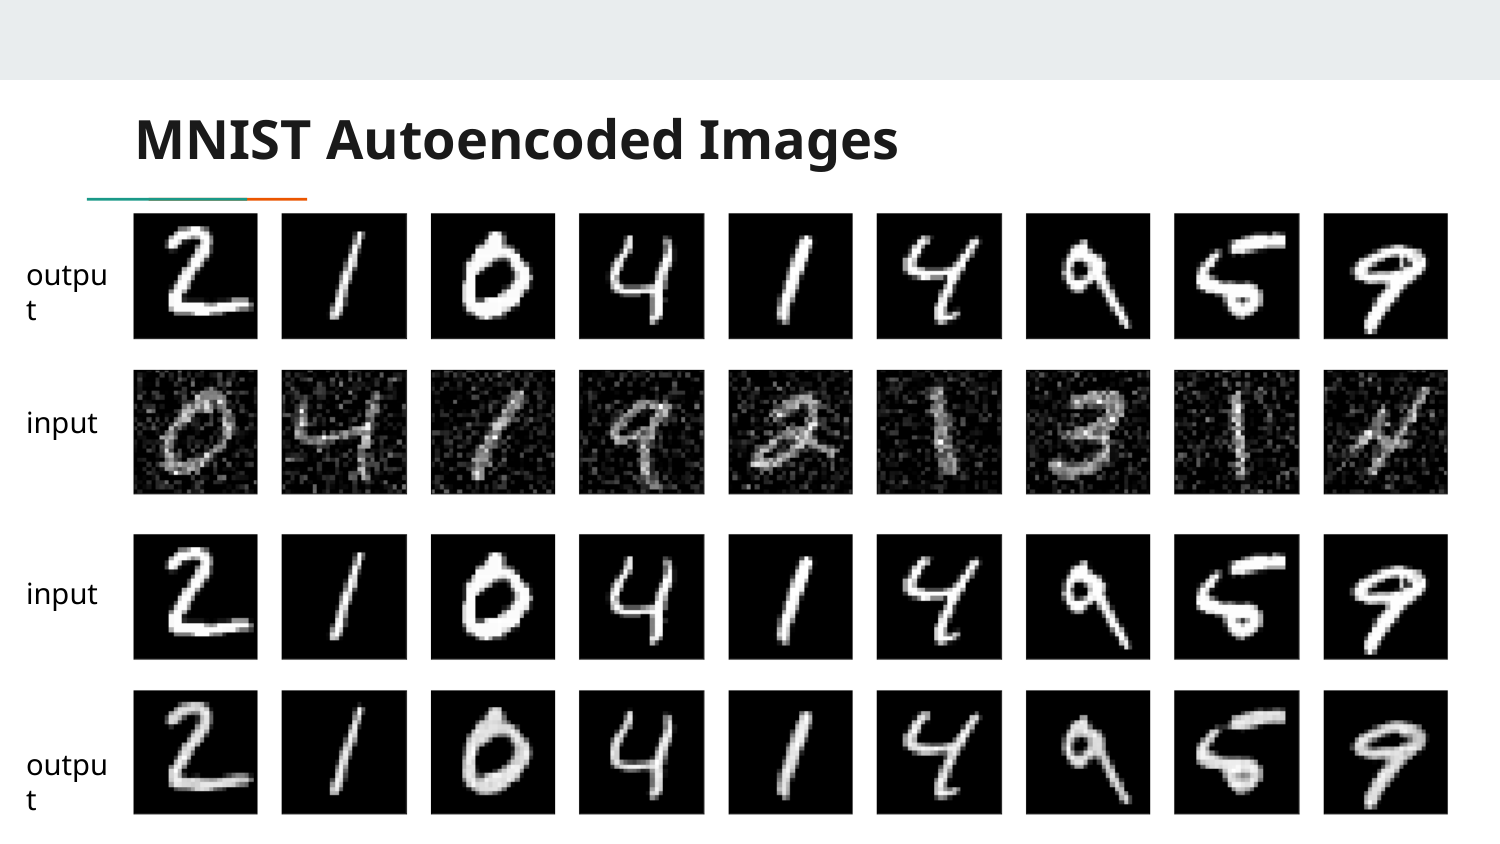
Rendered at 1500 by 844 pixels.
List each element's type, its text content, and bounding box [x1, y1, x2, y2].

text_box input [11, 560, 113, 625]
text_box output [11, 240, 114, 282]
picture [118, 524, 1456, 828]
picture [119, 204, 1457, 508]
text_box output [11, 730, 113, 772]
title MNIST Autoencoded Images [119, 90, 1381, 178]
text_box input [11, 389, 114, 454]
